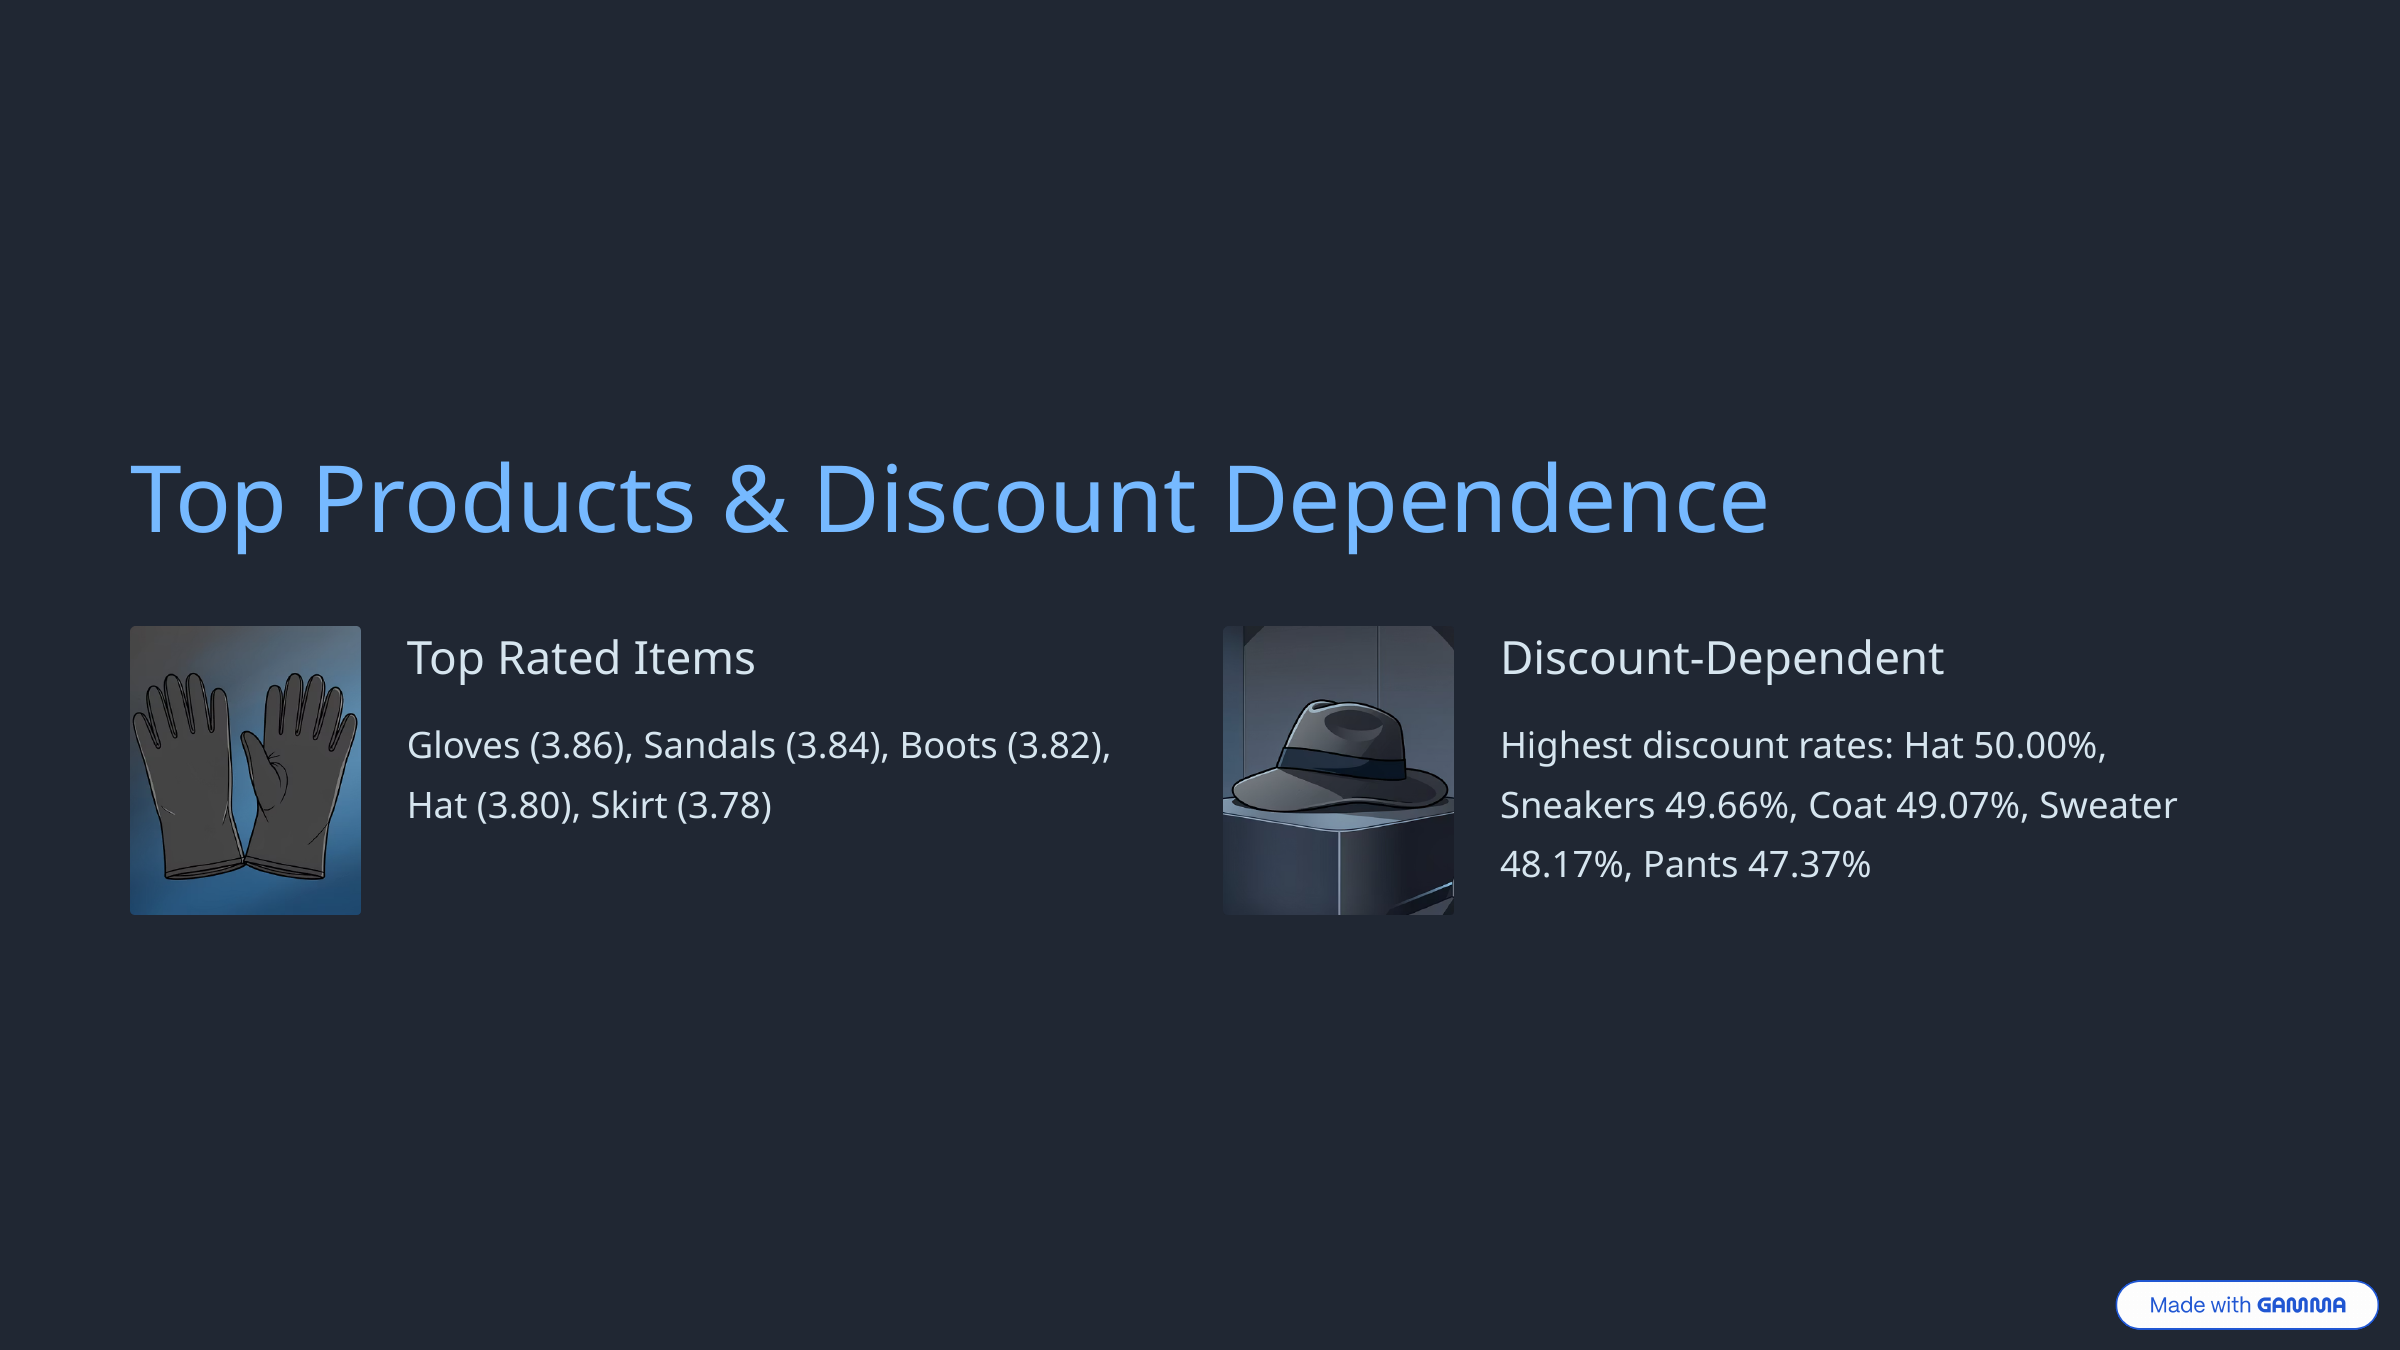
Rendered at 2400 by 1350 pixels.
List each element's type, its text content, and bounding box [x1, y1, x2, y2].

text_box Top Products & Discount Dependence [130, 435, 1758, 552]
picture [2106, 1271, 2389, 1339]
picture [1223, 626, 1454, 915]
text_box Top Rated Items [406, 626, 872, 685]
text_box Discount-Dependent [1499, 626, 1966, 685]
text_box Gloves (3.86), Sandals (3.84), Boots (3.82), Hat (3.80), Skirt (3.78) [406, 706, 1177, 826]
picture [130, 626, 361, 915]
text_box Highest discount rates: Hat 50.00%, Sneakers 49.66%, Coat 49.07%, Sweater 48.17%, Pants 47.37% [1500, 706, 2270, 886]
